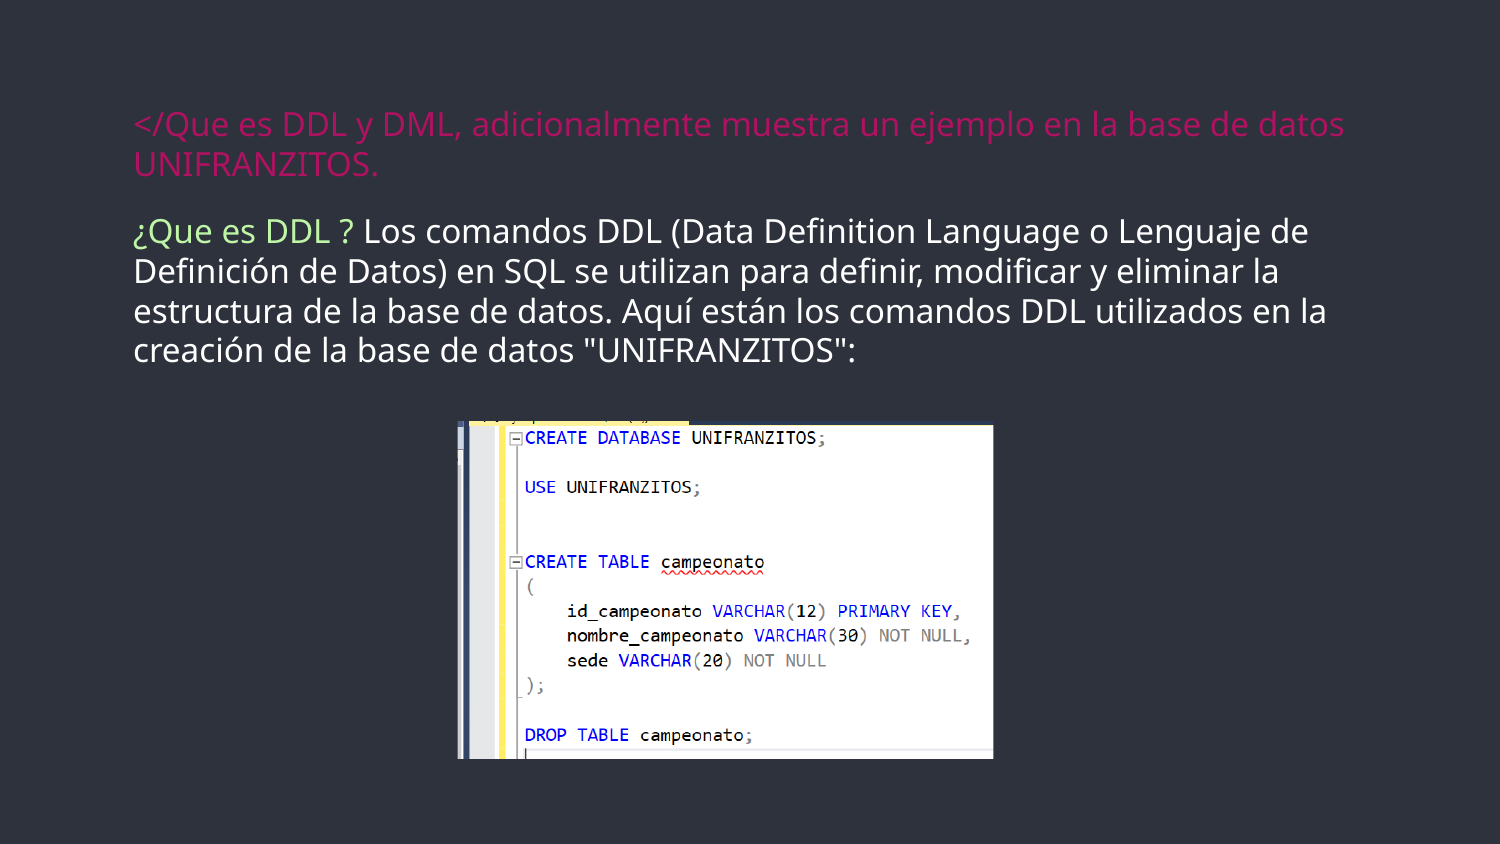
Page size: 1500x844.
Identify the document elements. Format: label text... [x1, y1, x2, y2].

text_box ¿Que es DDL ? Los comandos DDL (Data Definition Language o Lenguaje de Definición de Datos) en SQL se utilizan para definir, modificar y eliminar la estructura de la base de datos. Aquí están los comandos DDL utilizados en la creación de la base de datos "UNIFRANZITOS": [118, 194, 1382, 426]
title </Que es DDL y DML, adicionalmente muestra un ejemplo en la base de datos UNIFRANZITOS. [118, 88, 1382, 194]
picture [457, 421, 994, 759]
